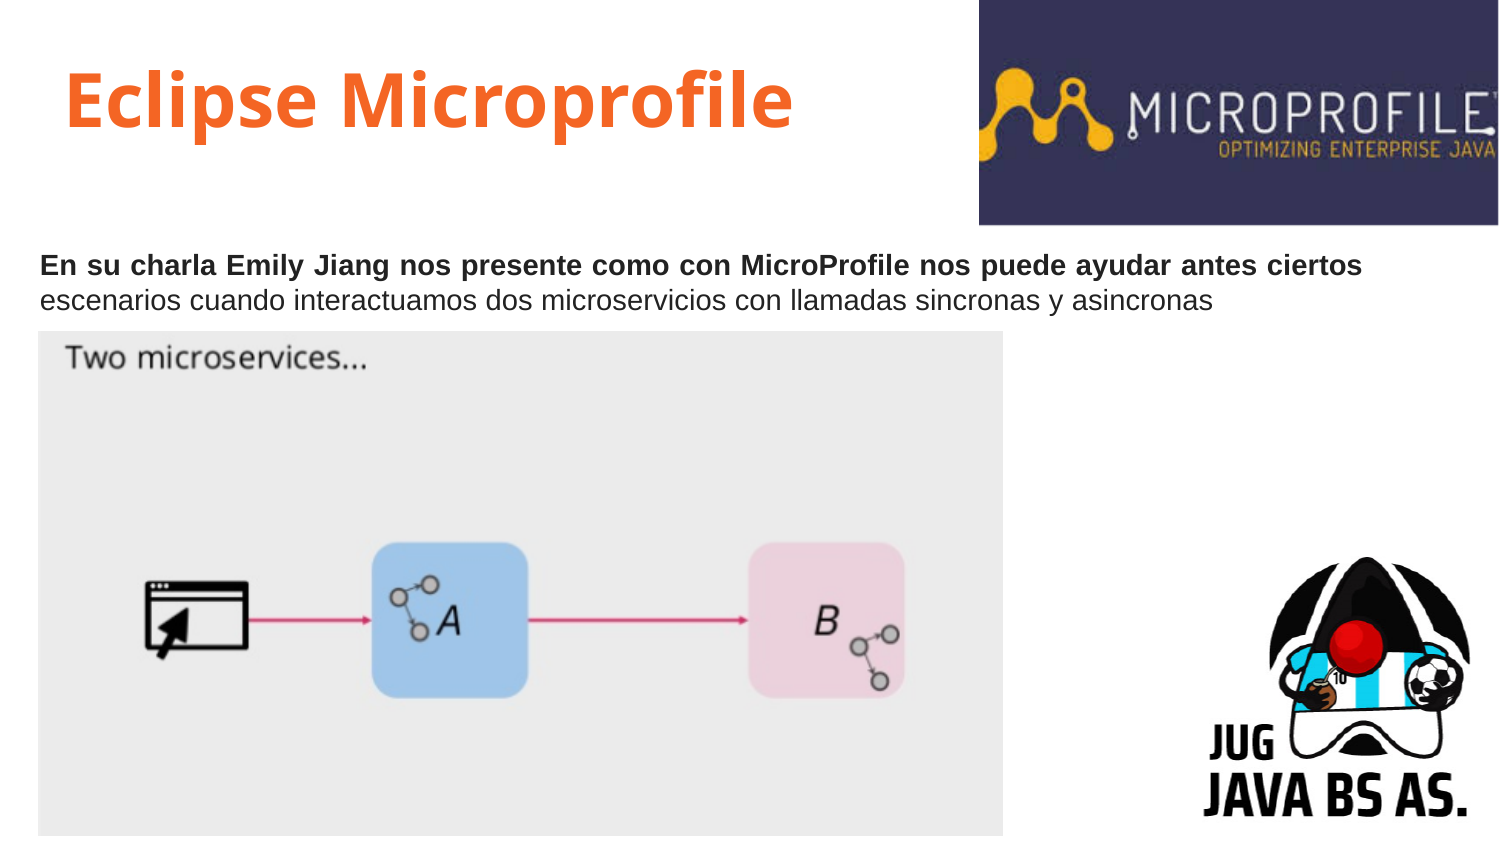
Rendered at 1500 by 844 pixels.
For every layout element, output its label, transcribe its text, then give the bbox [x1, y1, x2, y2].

picture [37, 330, 1003, 836]
text_box Eclipse Microprofile [48, 37, 974, 164]
picture [979, 0, 1500, 227]
text_box En su charla Emily Jiang nos presente como con MicroProfile nos puede ayudar antes ciertos escenarios cuando interactuamos dos microservicios con llamadas sincronas y asincronas [24, 164, 1380, 789]
picture [1158, 519, 1500, 844]
